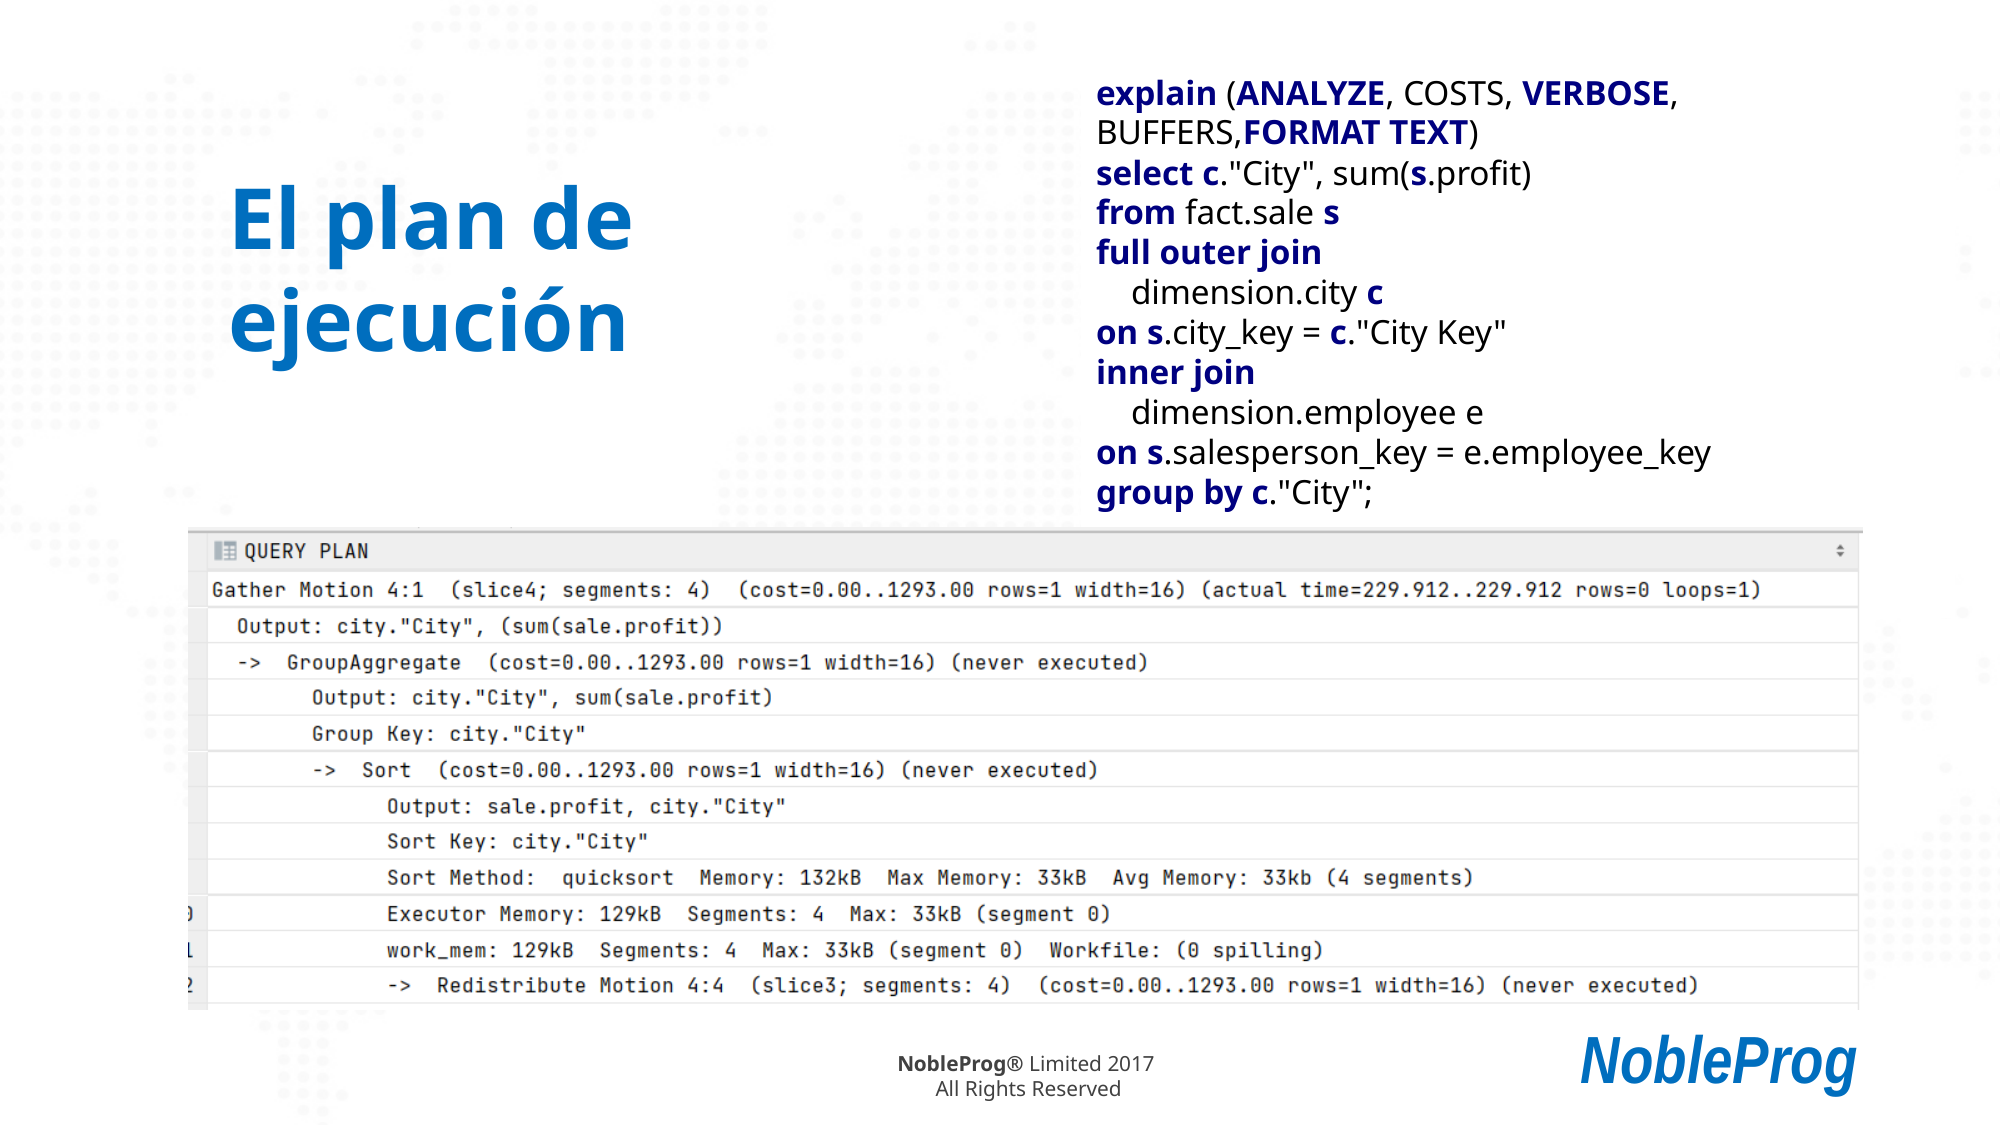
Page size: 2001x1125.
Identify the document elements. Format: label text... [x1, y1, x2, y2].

list explain (ANALYZE, COSTS, VERBOSE, BUFFERS,FORMAT TEXT) select c."City", sum(s.profit) from fact.sale s full outer join dimension.city c on s.city_key = c."City Key" inner join dimension.employee e on s.salesperson_key = e.employee_key group by c."City"; [1081, 0, 1956, 618]
picture [188, 527, 1863, 1010]
title El plan de ejecución [213, 158, 919, 376]
